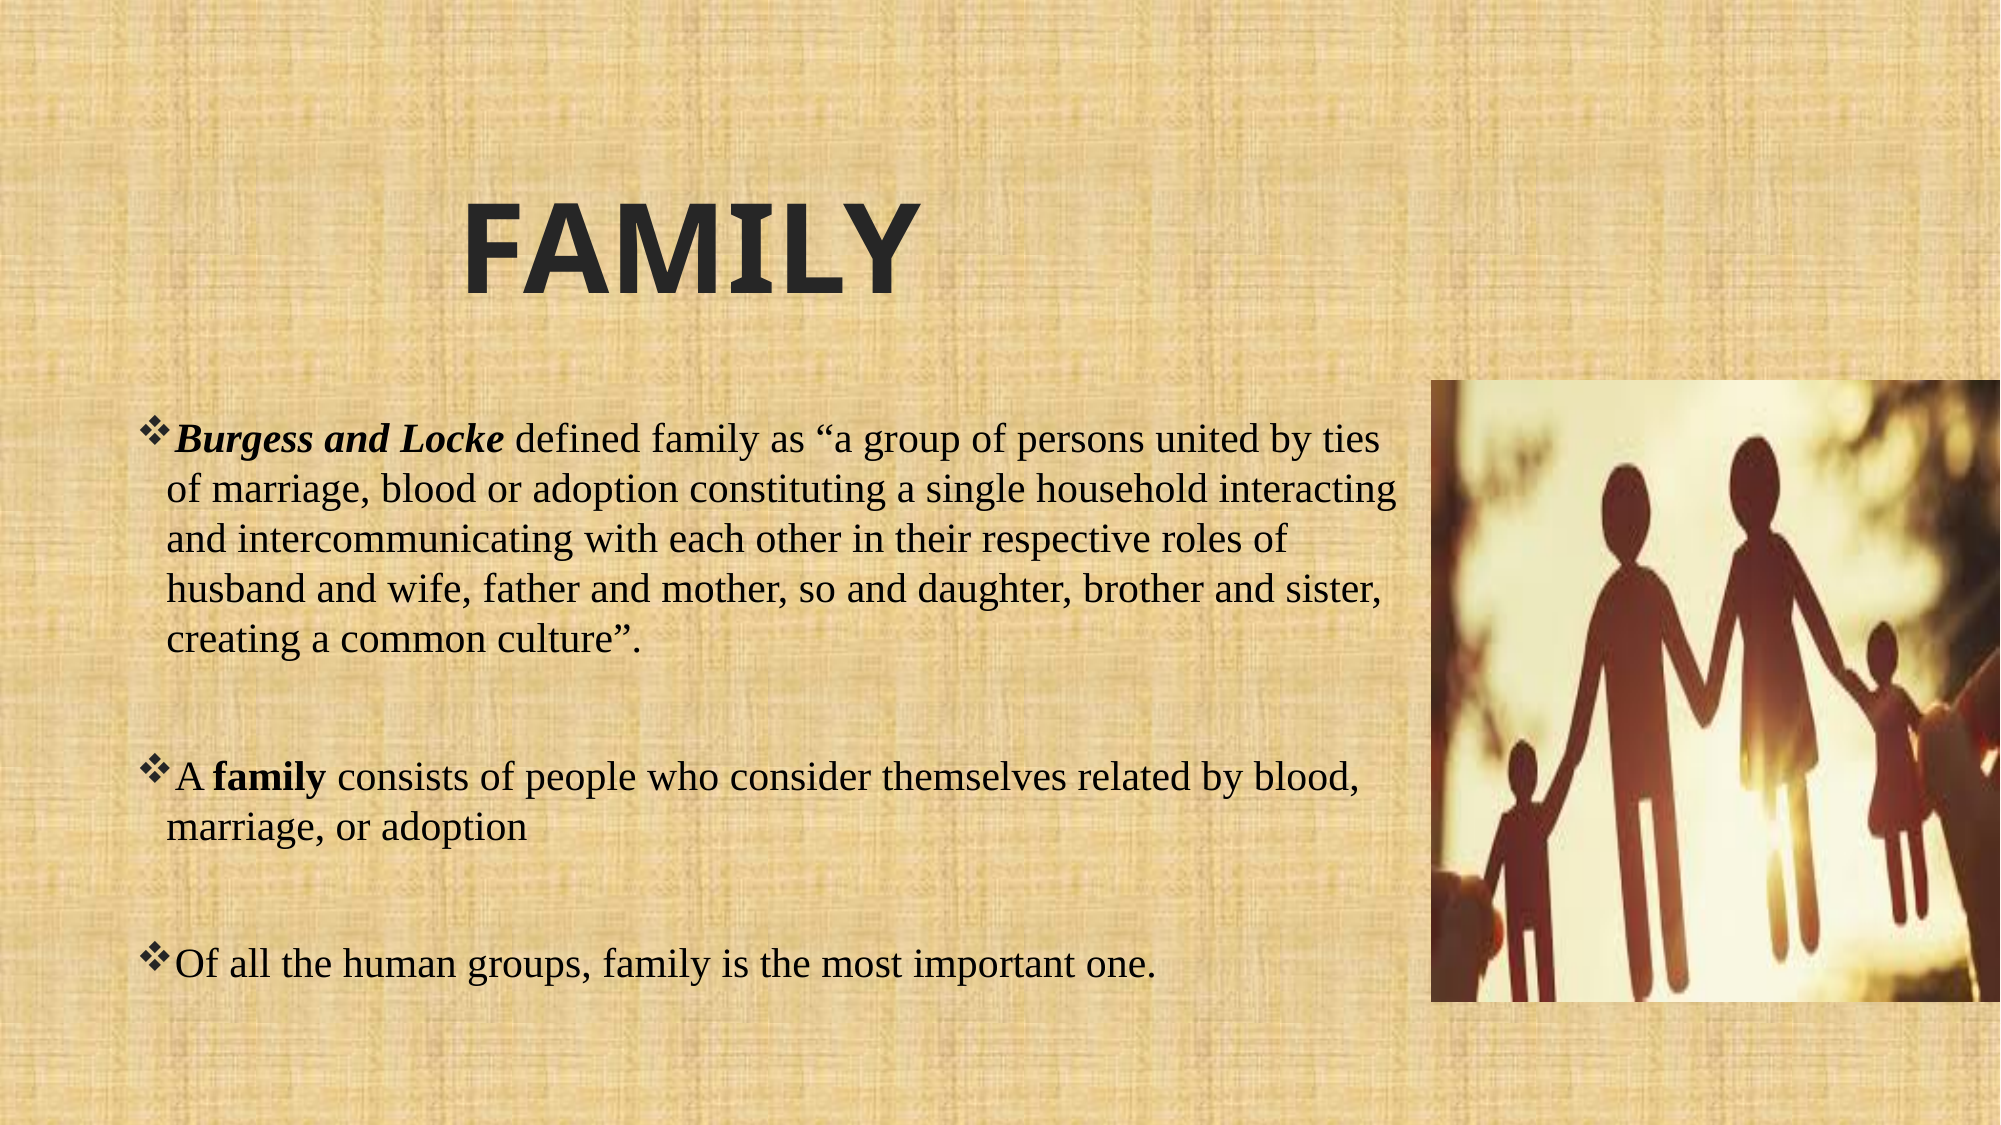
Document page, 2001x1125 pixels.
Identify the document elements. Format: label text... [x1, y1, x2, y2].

title FAMILY [0, 140, 1515, 366]
list Burgess and Locke defined family as “a group of persons united by ties of marriage, blood or adoption constituting a single household interacting and intercommunicating with each other in their respective roles of husband and wife, father and mother, so and daughter, brother and sister, creating a common culture”. A family consists of people who consider themselves related by blood, marriage, or adoption Of all the human groups, family is the most important one. [121, 403, 1418, 723]
picture [0, 0, 2001, 1125]
